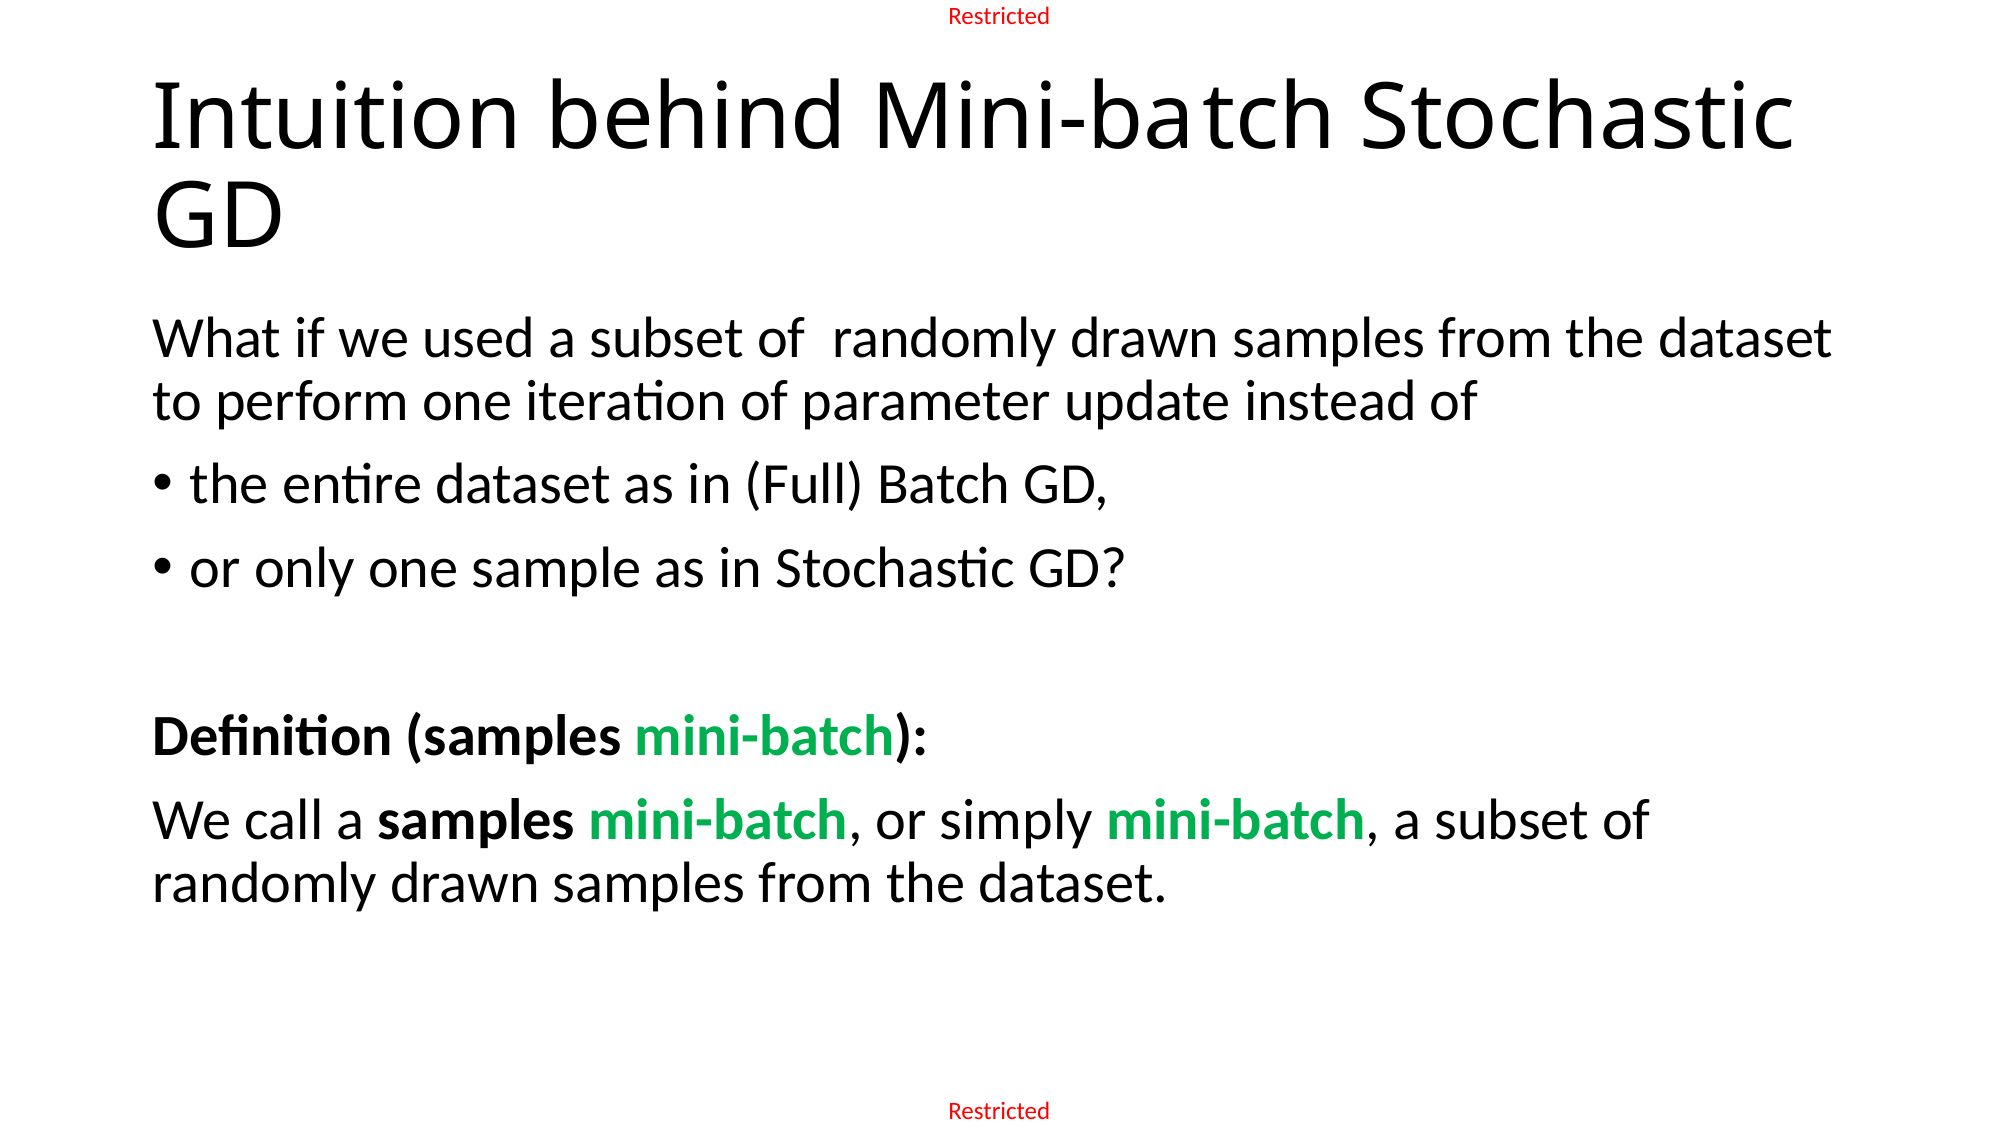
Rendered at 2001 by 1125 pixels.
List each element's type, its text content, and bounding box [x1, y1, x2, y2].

title Intuition behind Mini-ba tch Stochastic GD [137, 59, 1863, 278]
